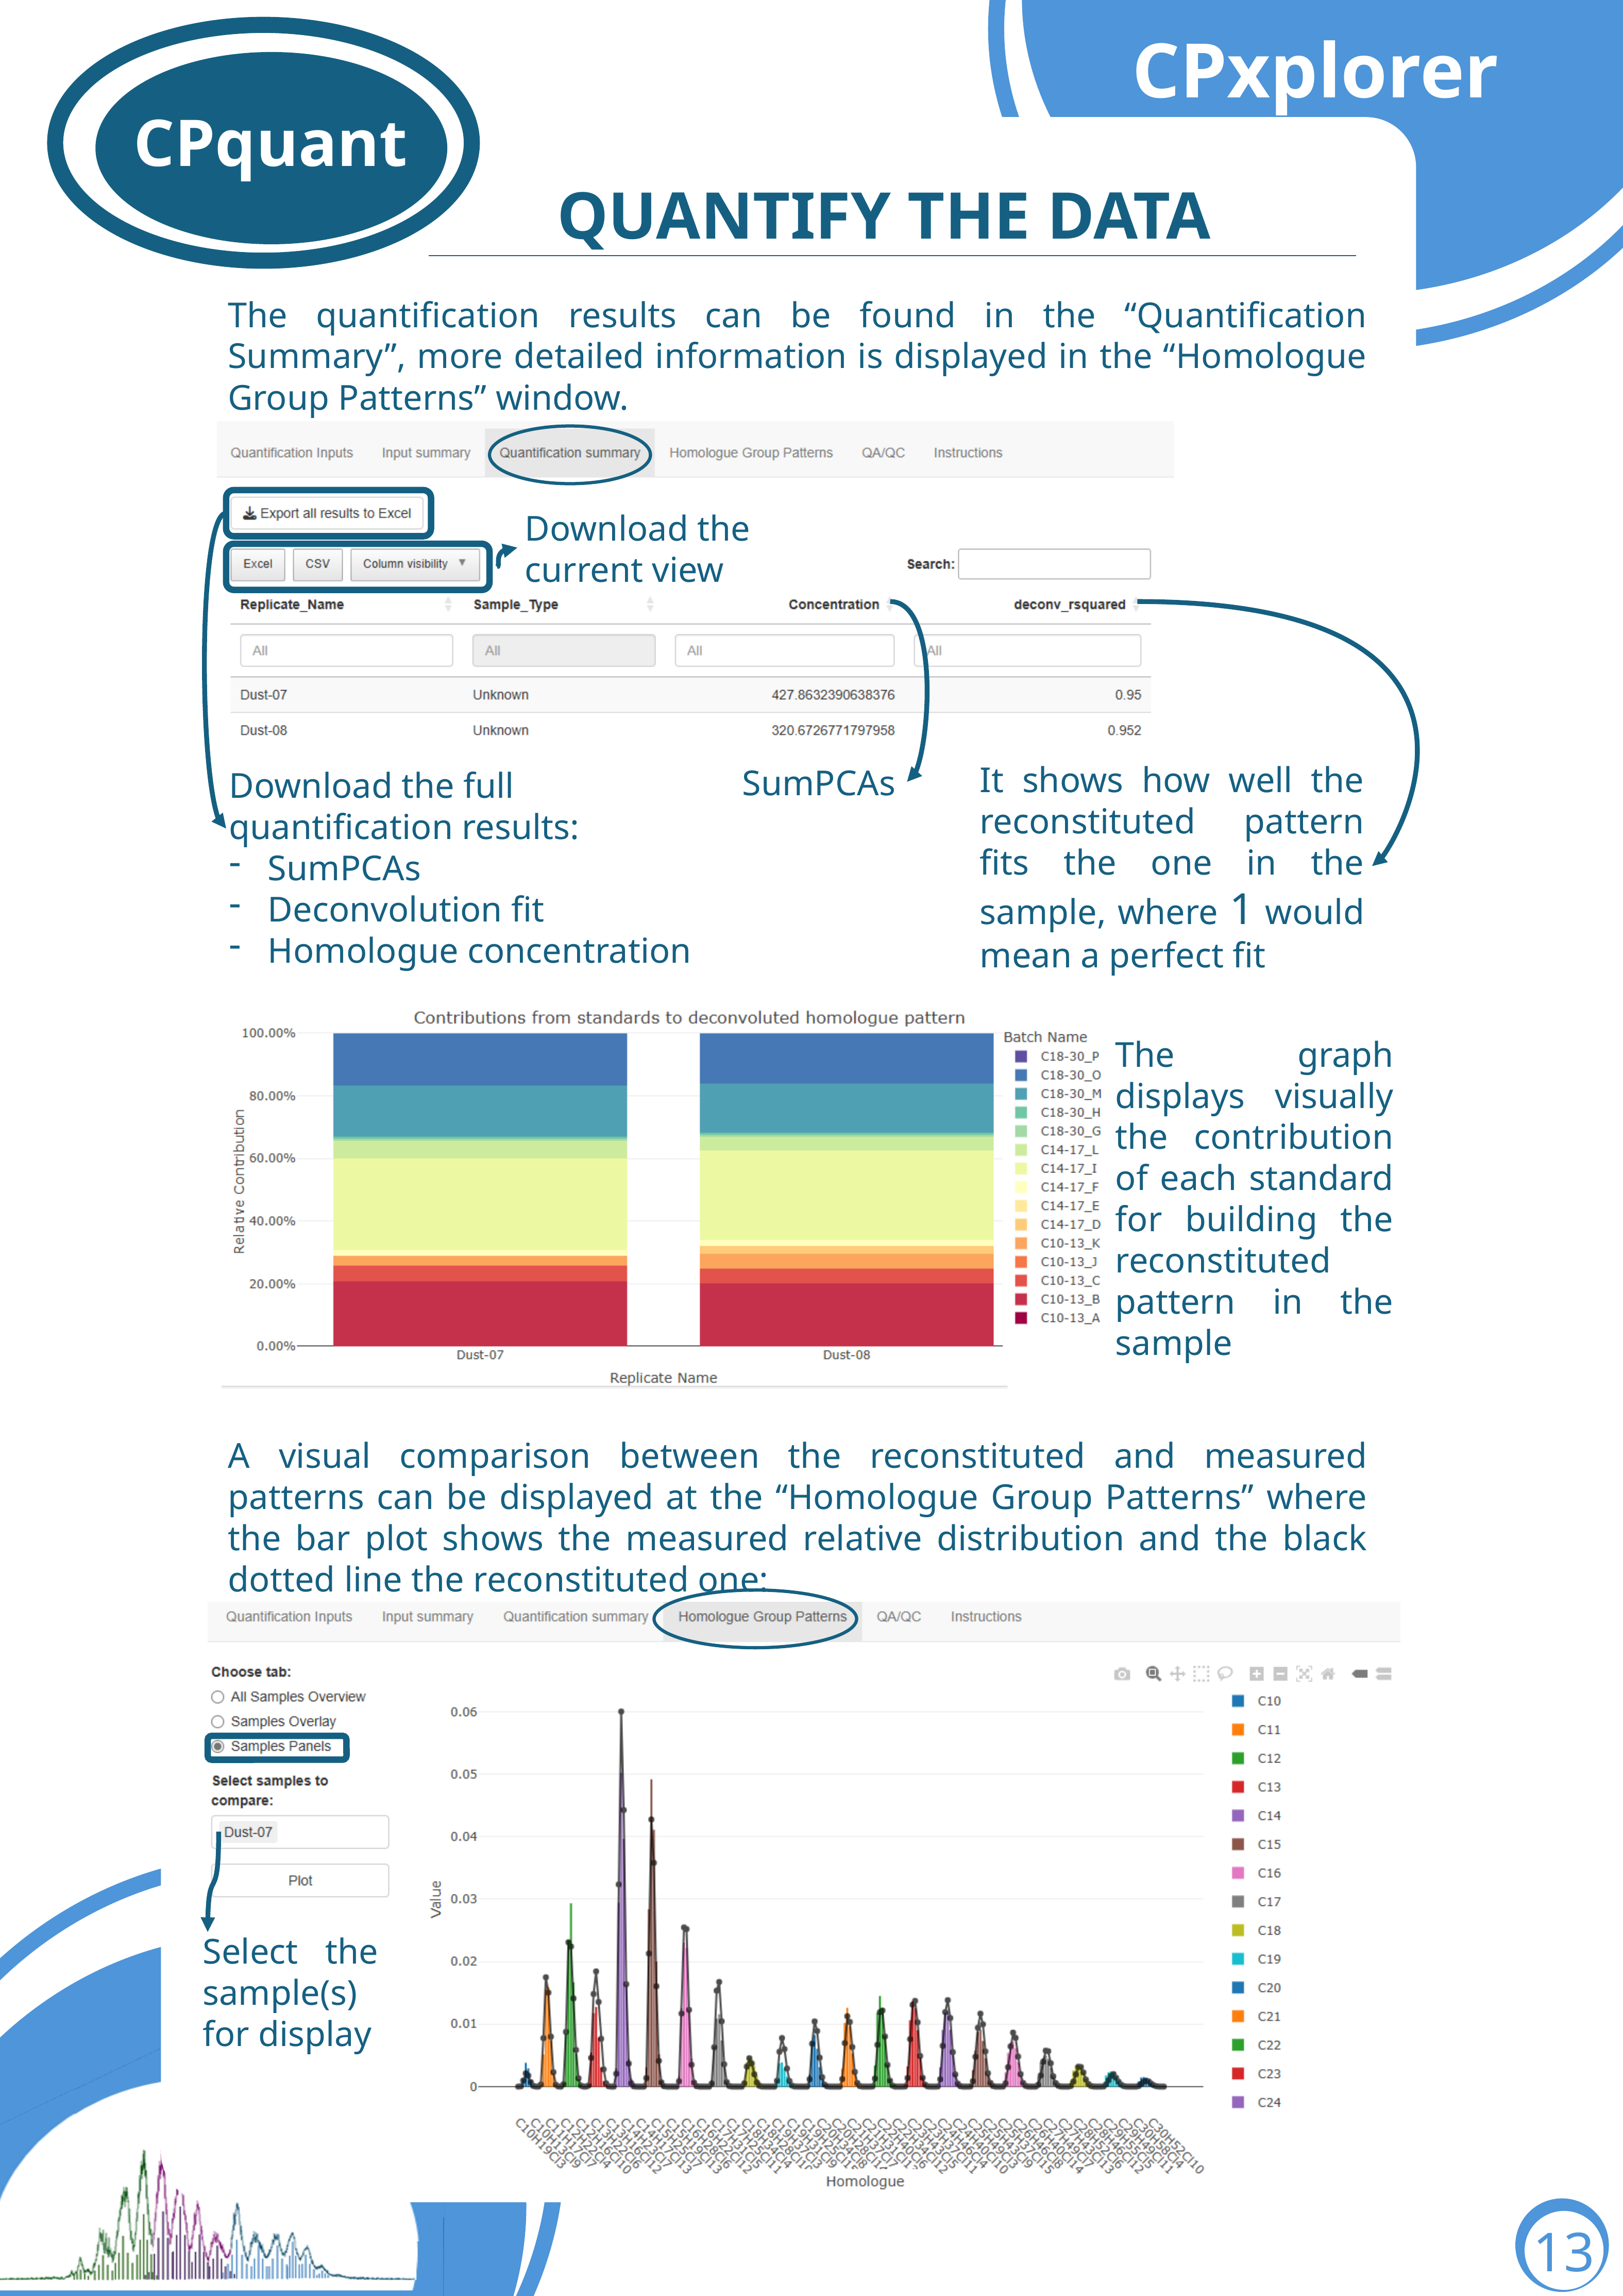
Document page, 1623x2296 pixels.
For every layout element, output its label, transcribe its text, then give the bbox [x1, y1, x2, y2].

text_box Download the full quantification results: SumPCAs Deconvolution fit Homologue concentration [222, 760, 750, 974]
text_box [55, 24, 472, 261]
text_box [995, 0, 1623, 339]
picture [216, 421, 1175, 760]
text_box The graph displays visually the contribution of each standard for building the reconstituted pattern in the sample [1142, 1028, 1401, 1366]
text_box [808, 683, 989, 701]
text_box The quantification results can be found in the “Quantification Summary”, more detailed information is displayed in the “Homologue Group Patterns” window. [220, 289, 1376, 421]
text_box A visual comparison between the reconstituted and measured patterns can be displayed at the “Homologue Group Patterns” where the bar plot shows the measured relative distribution and the black dotted line the reconstituted one: [221, 1430, 1376, 1602]
text_box QUANTIFY THE DATA [472, 171, 1316, 255]
text_box [1550, 2210, 1578, 2214]
text_box It shows how well the reconstituted pattern fits the one in the sample, where 1 would mean a perfect fit [972, 760, 1372, 978]
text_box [162, 1876, 264, 1888]
text_box [0, 1876, 161, 2026]
text_box [161, 117, 1416, 2203]
text_box [1547, 2286, 1581, 2290]
text_box CPxplorer [1097, 19, 1534, 117]
text_box [1515, 2227, 1519, 2264]
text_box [496, 548, 518, 567]
picture [221, 995, 1142, 1389]
text_box 13 [1519, 2214, 1609, 2286]
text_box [1121, 616, 1388, 852]
text_box [458, 2203, 554, 2296]
picture [0, 1602, 1404, 2296]
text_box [226, 513, 228, 829]
text_box SumPCAs [734, 760, 907, 807]
text_box Select the sample(s) for display [195, 1925, 207, 2026]
text_box [1527, 2198, 1597, 2214]
text_box [1540, 2286, 1585, 2292]
